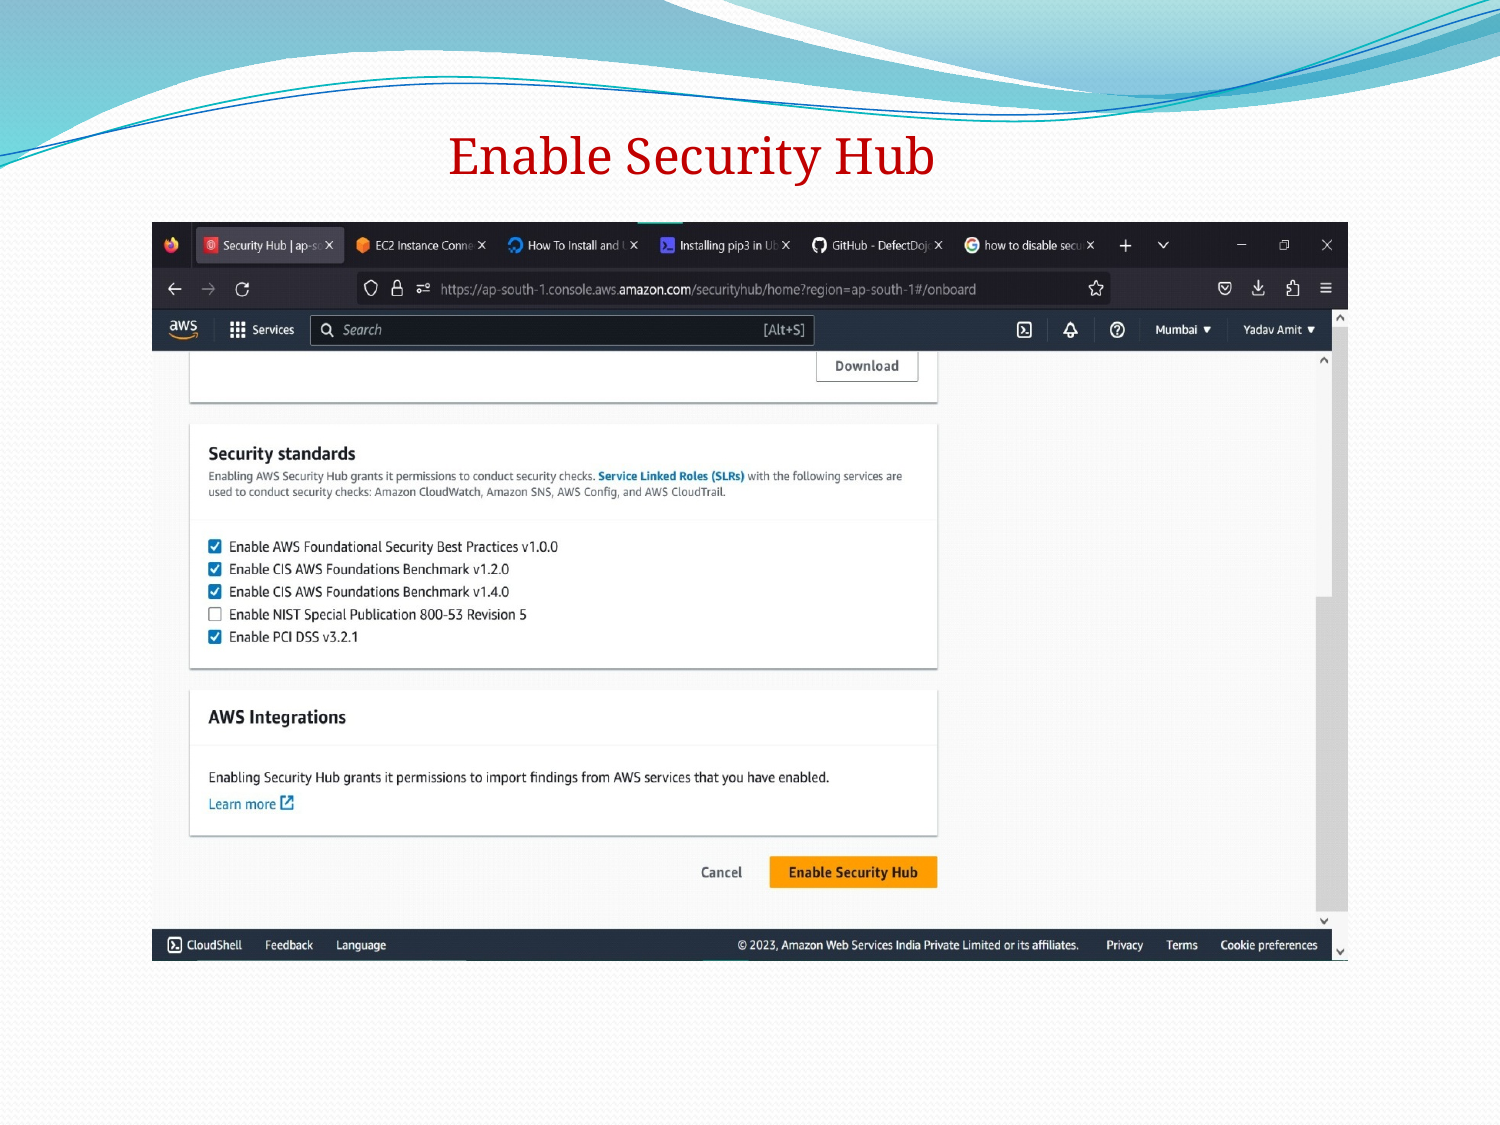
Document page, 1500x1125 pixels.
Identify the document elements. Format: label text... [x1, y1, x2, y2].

text_box Enable Security Hub [433, 117, 1055, 192]
picture [152, 222, 1348, 962]
